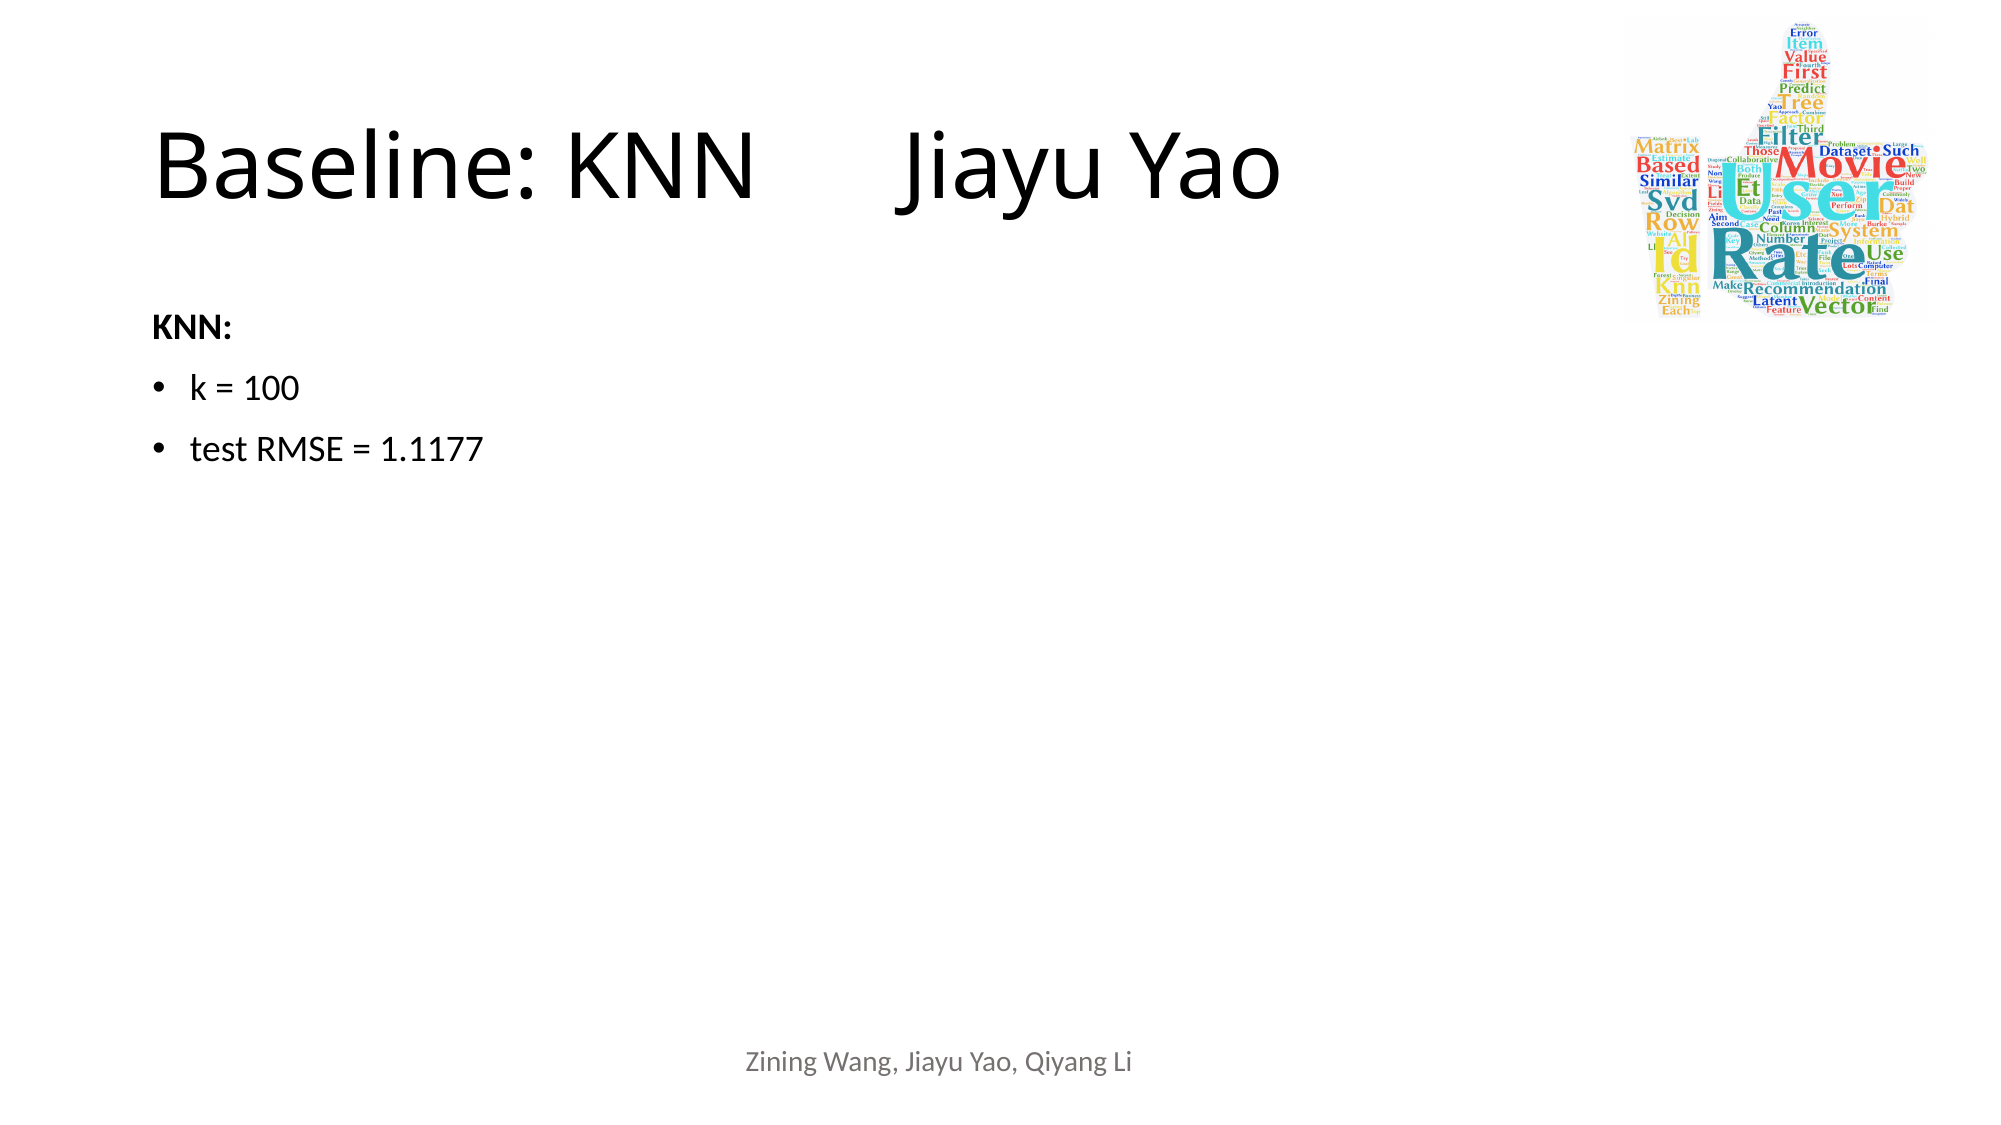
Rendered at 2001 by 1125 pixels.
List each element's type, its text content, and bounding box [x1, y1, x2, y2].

title Baseline: KNN Jiayu Yao [137, 59, 1622, 278]
list KNN: k = 100 test RMSE = 1.1177 [137, 299, 1863, 1060]
picture [1622, 13, 1935, 324]
text_box Zining Wang, Jiayu Yao, Qiyang Li [579, 1035, 1299, 1086]
